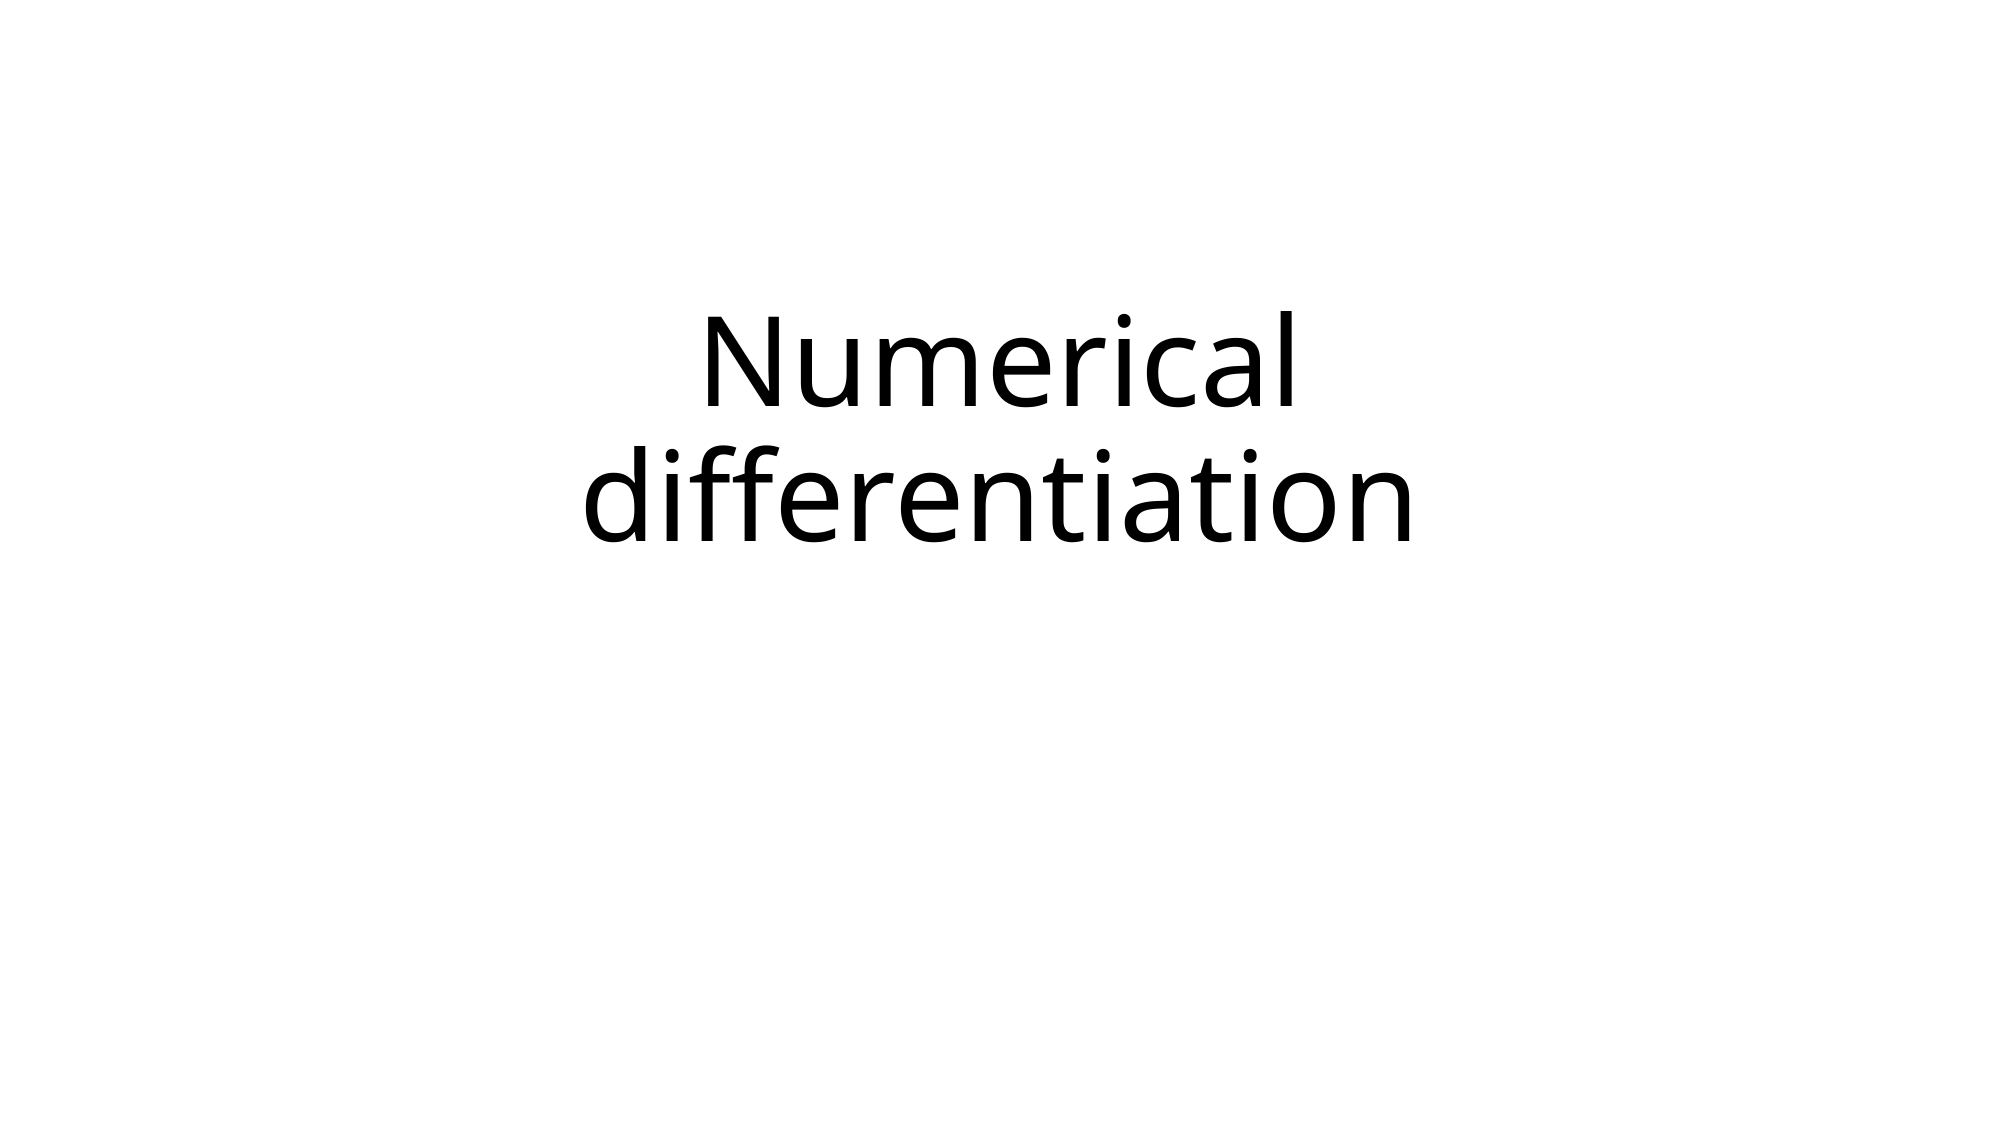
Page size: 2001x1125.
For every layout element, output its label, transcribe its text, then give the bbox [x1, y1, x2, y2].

title Numerical differentiation [249, 184, 1750, 576]
